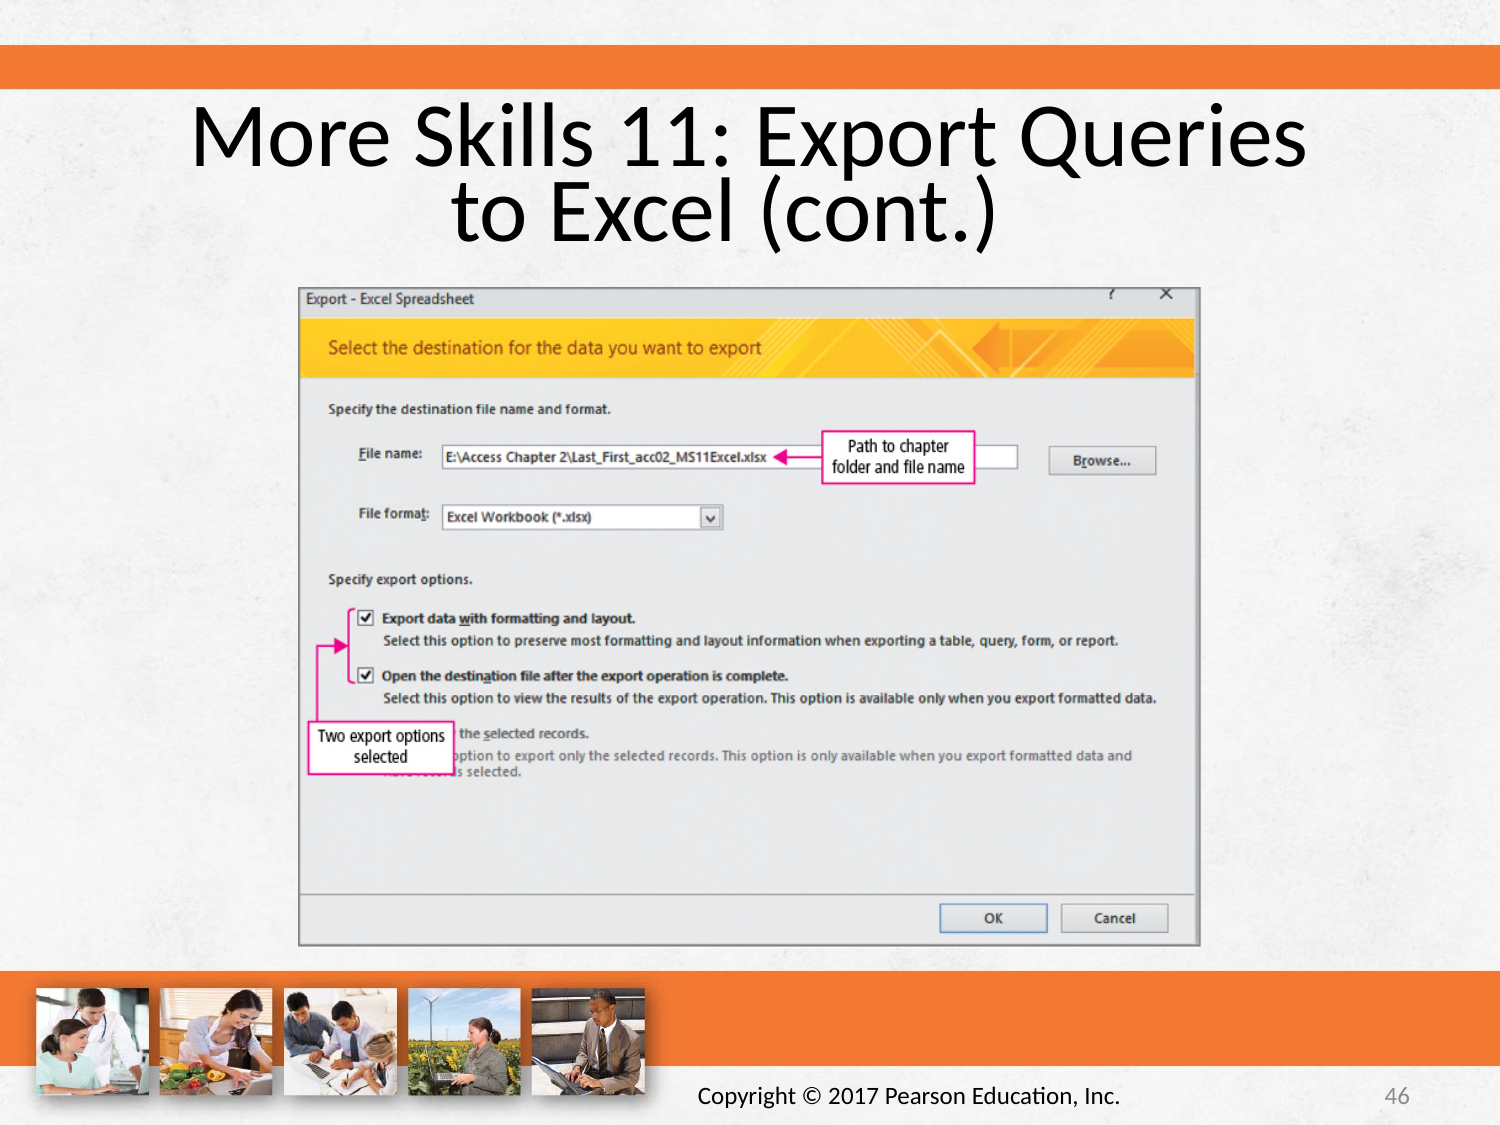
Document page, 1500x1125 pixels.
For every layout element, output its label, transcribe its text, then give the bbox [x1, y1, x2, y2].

title More Skills 11: Export Queries to Excel (cont.) [99, 94, 1401, 276]
footer Copyright © 2017 Pearson Education, Inc. [650, 1065, 1074, 1125]
picture [0, 0, 1500, 1125]
slide_number 46 [1074, 1065, 1425, 1125]
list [297, 287, 1203, 948]
